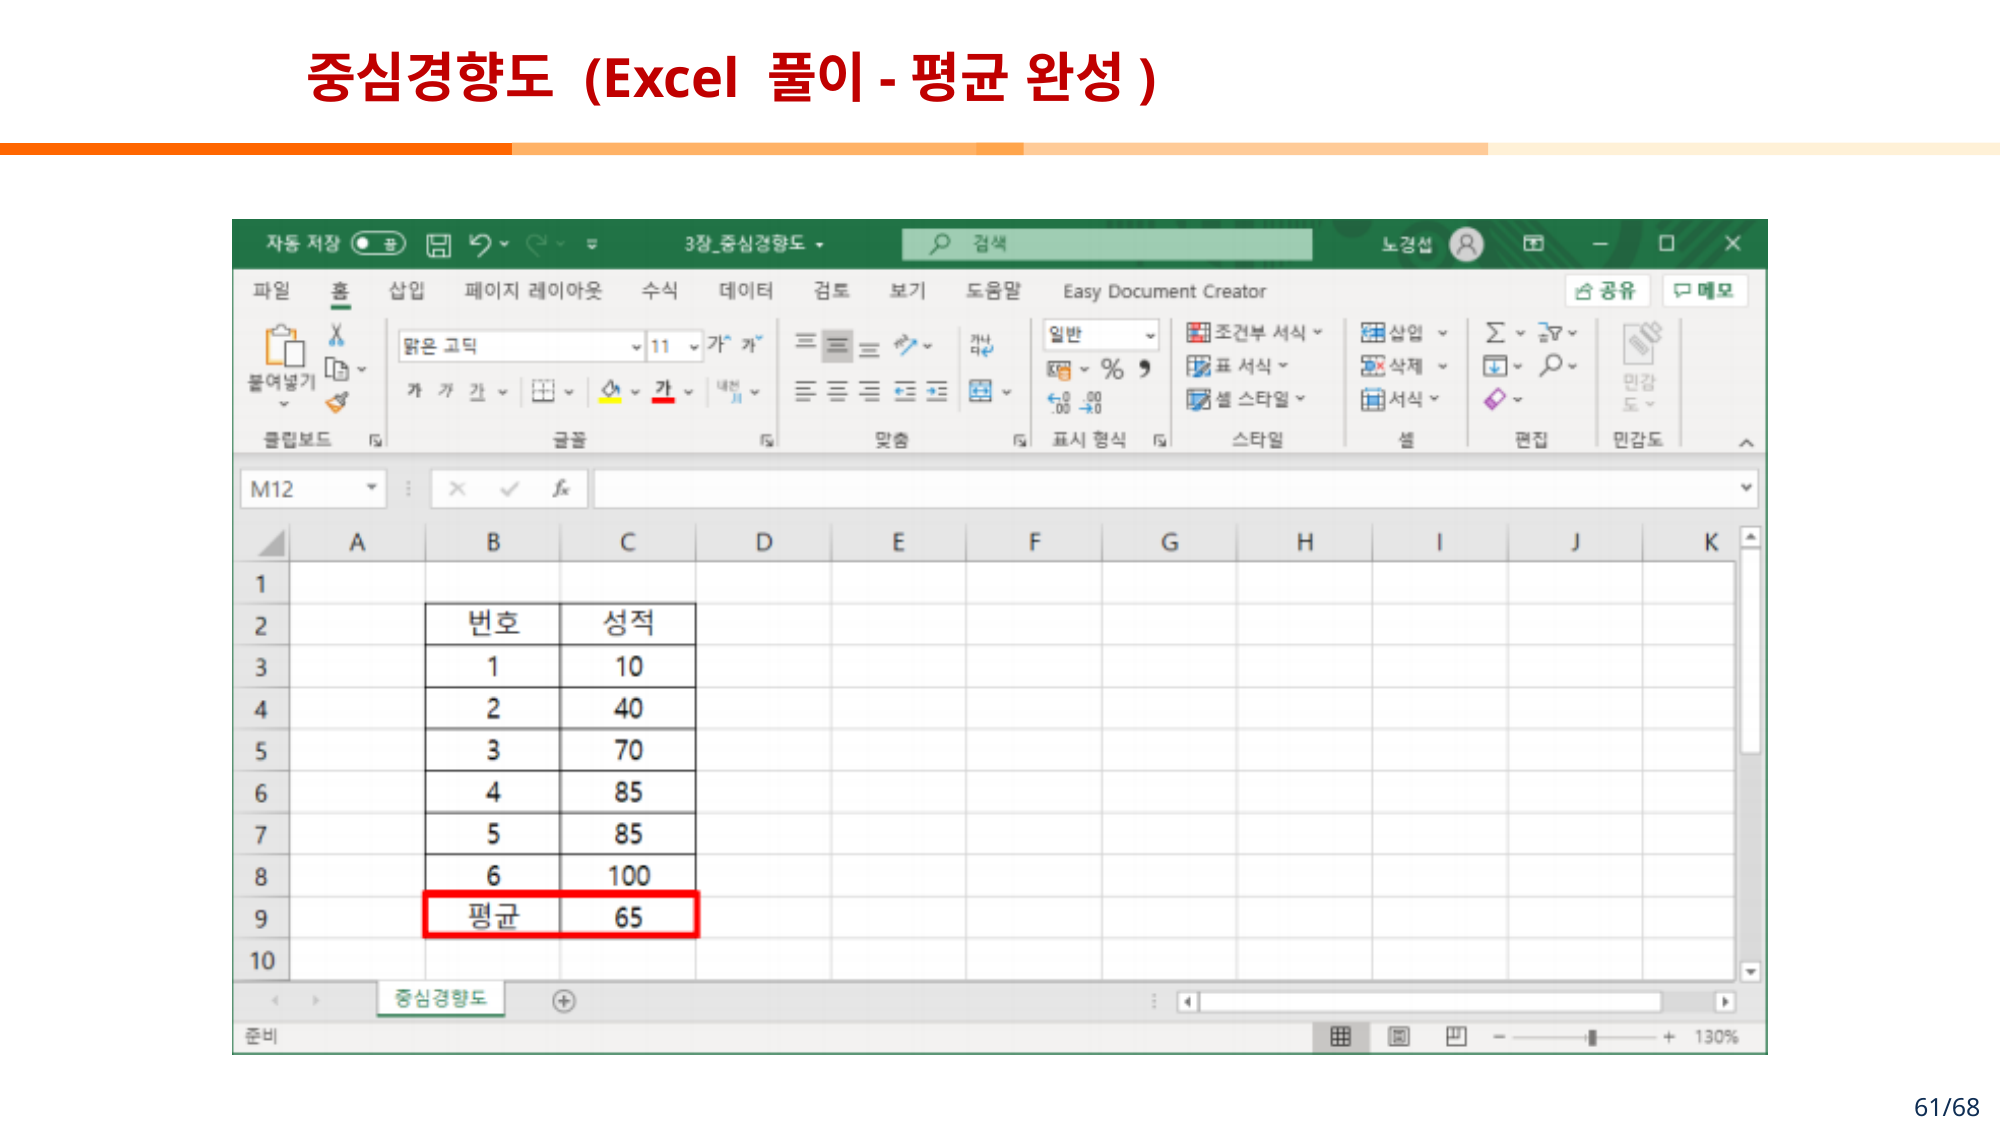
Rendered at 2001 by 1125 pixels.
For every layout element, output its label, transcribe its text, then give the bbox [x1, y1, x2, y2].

picture [231, 219, 1769, 1055]
title 중심경향도 (Excel 풀이-평균 완성) [291, 31, 1532, 122]
